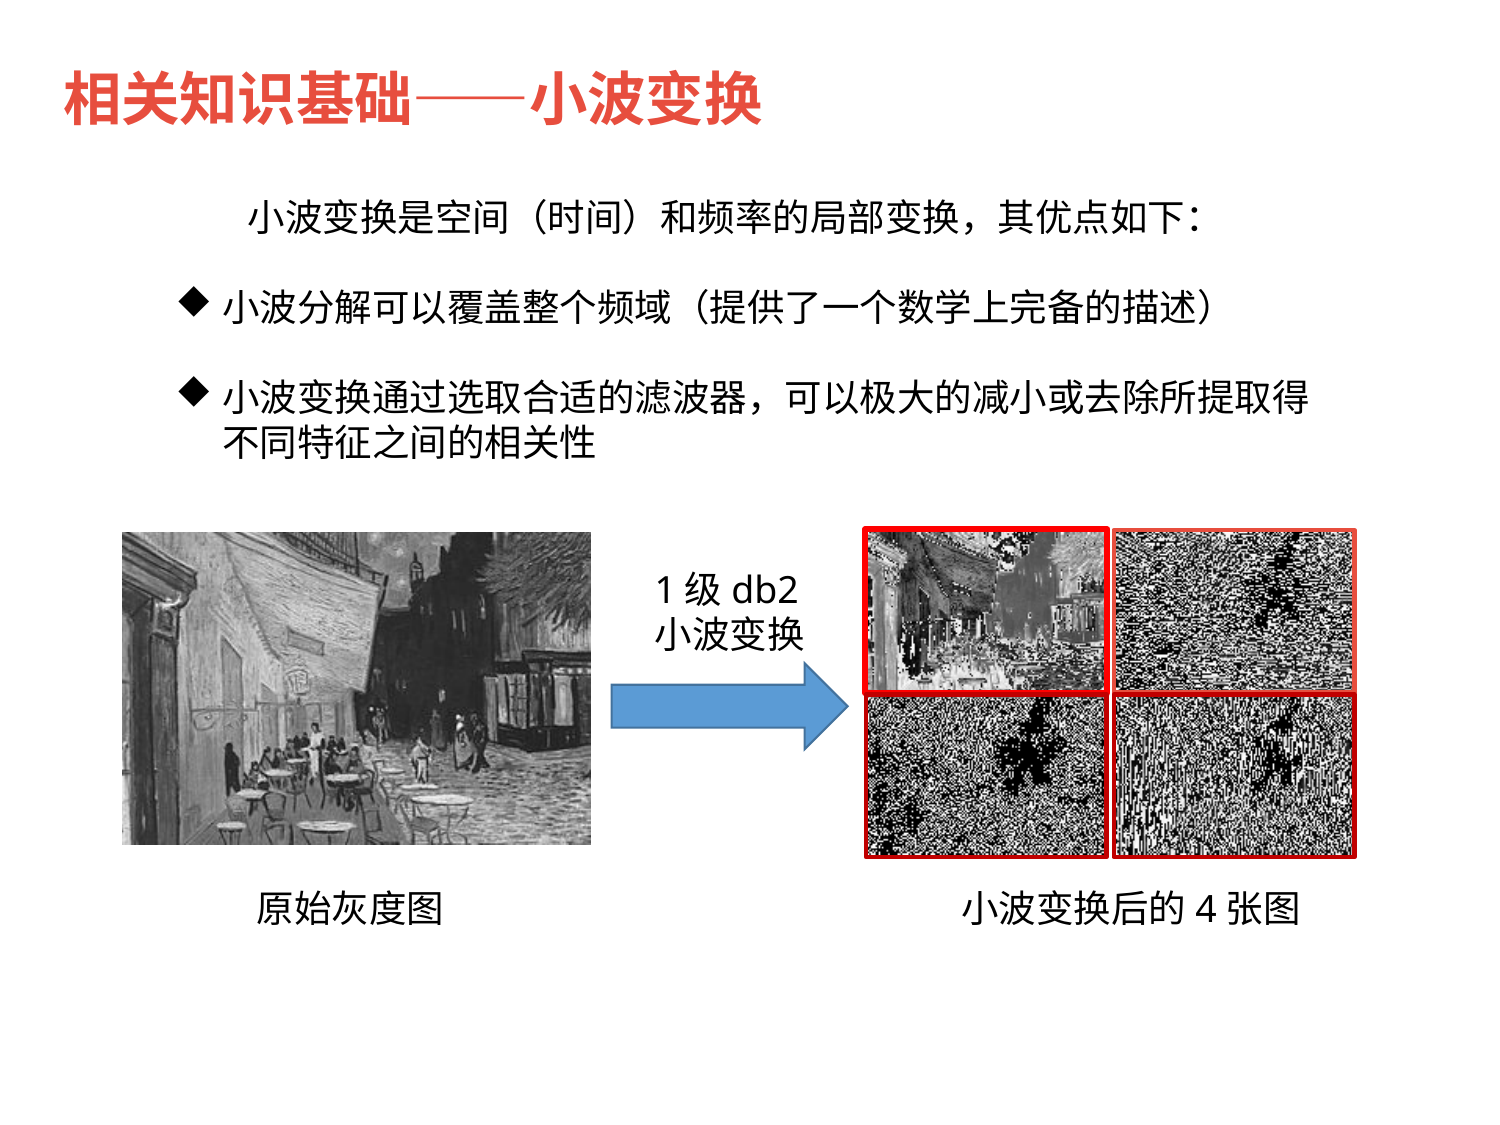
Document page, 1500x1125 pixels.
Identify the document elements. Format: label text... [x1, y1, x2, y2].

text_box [868, 532, 1352, 939]
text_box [122, 532, 591, 939]
text_box 相关知识基础——小波变换 [48, 54, 1149, 140]
text_box 小波变换是空间（时间）和频率的局部变换，其优点如下： 小波分解可以覆盖整个频域（提供了一个数学上完备的描述） 小波变换通过选取合适的滤波器，可以极大的减小或去除所提取得不同特征之间的相关性 [160, 186, 1340, 562]
text_box [610, 663, 850, 752]
text_box 1级db2小波变换 [639, 558, 827, 663]
